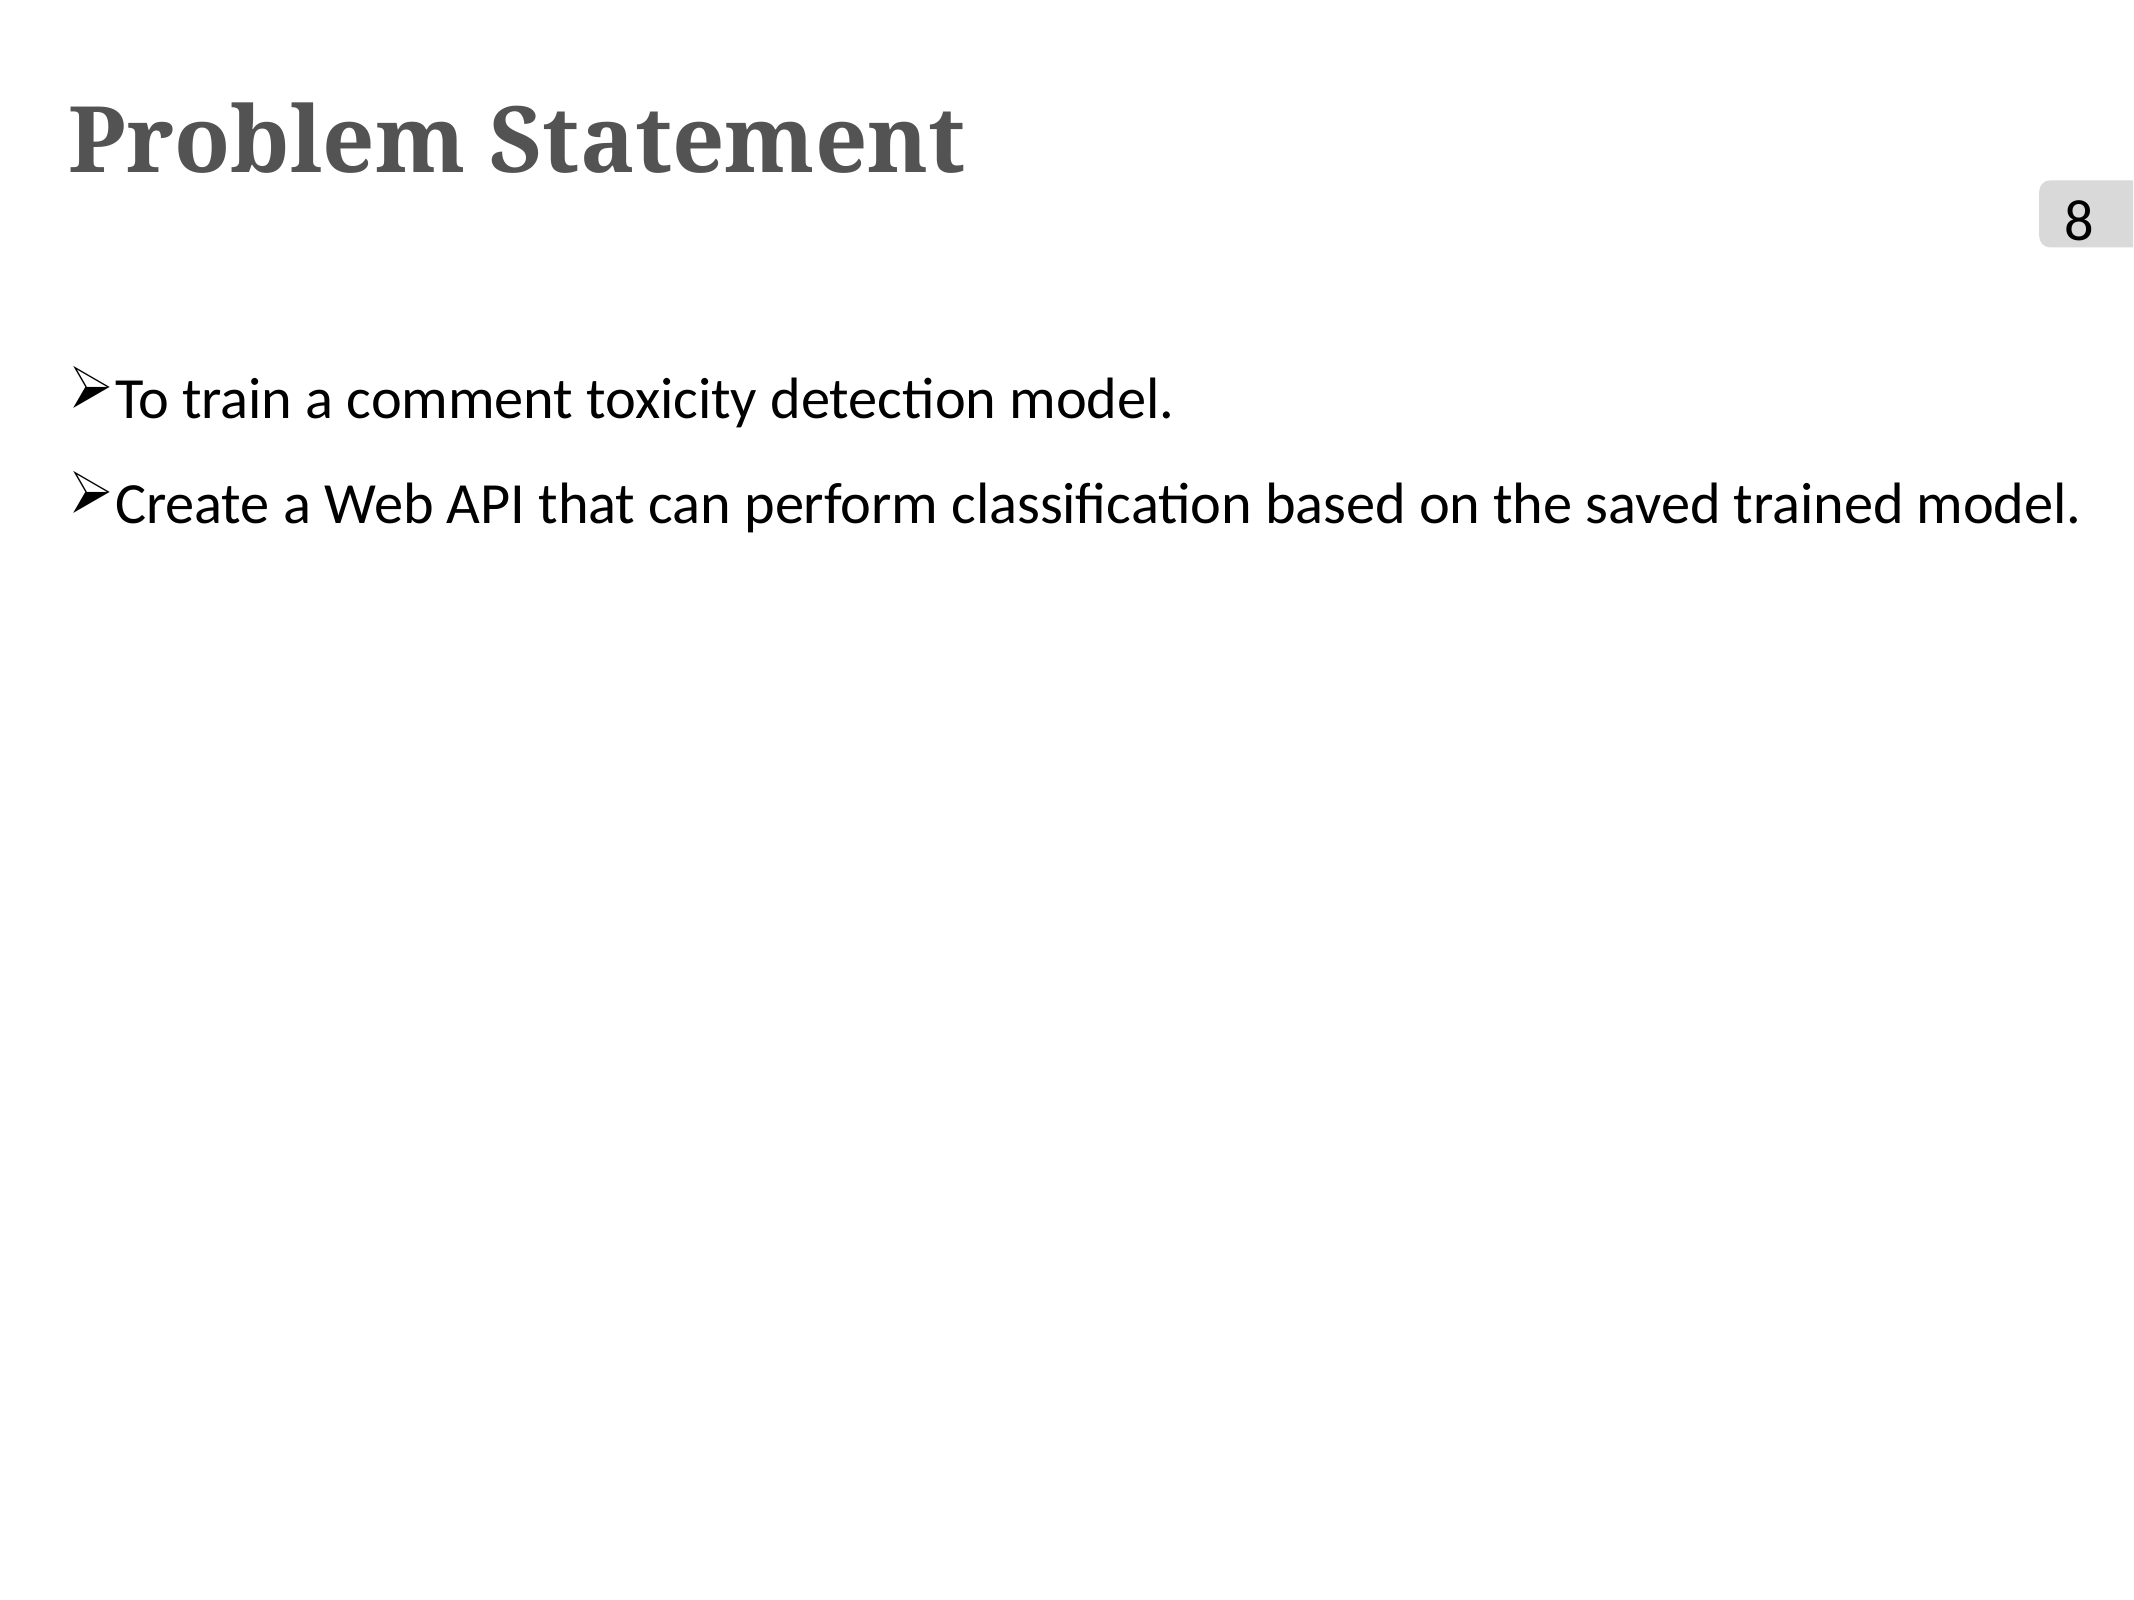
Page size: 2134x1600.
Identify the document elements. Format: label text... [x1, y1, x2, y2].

title Problem Statement [68, 80, 1005, 303]
text_box 8 [2065, 174, 2075, 260]
list To train a comment toxicity detection model. Create a Web API that can perform classification based on the saved trained model. [68, 324, 2105, 633]
